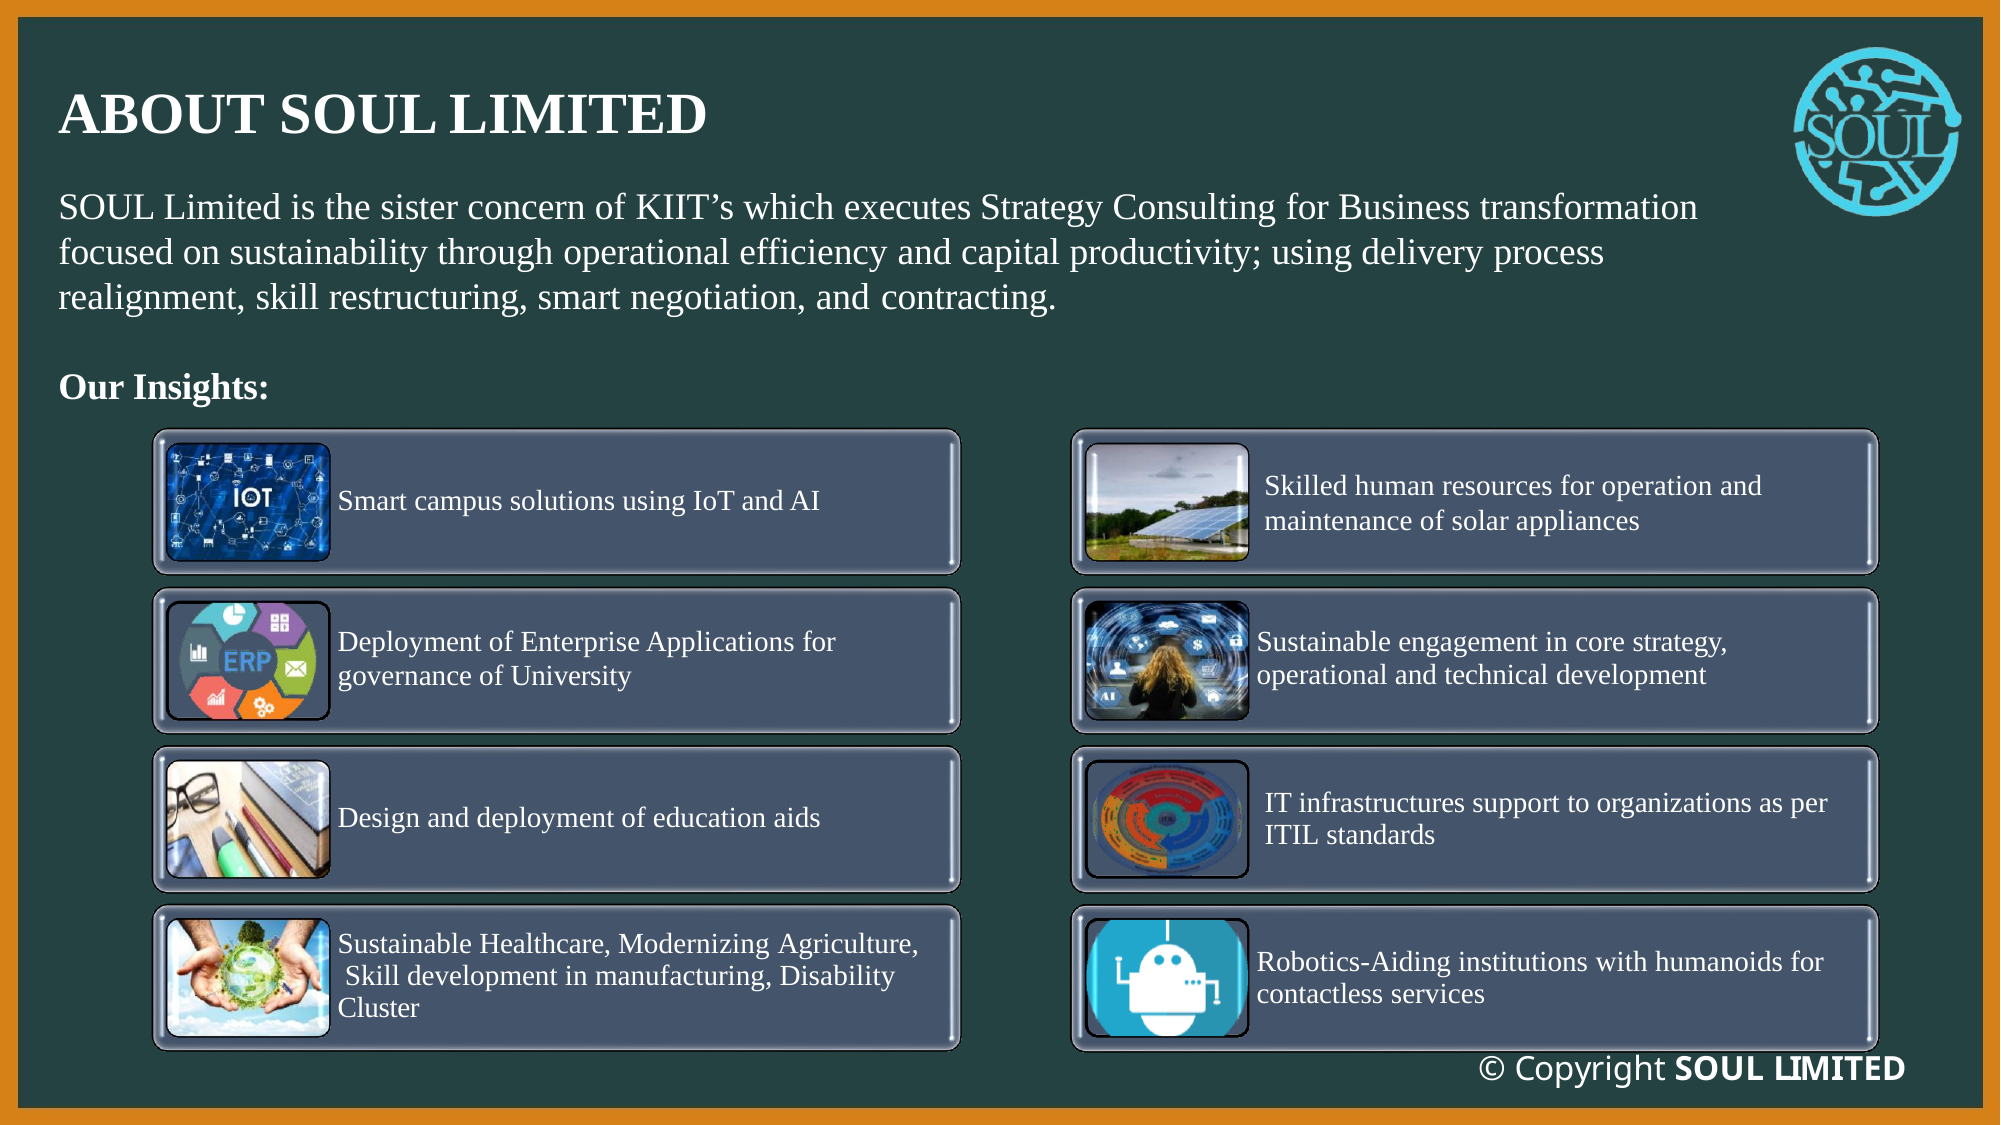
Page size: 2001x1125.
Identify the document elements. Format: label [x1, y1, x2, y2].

text_box [151, 427, 1880, 1053]
picture [0, 0, 2000, 1125]
